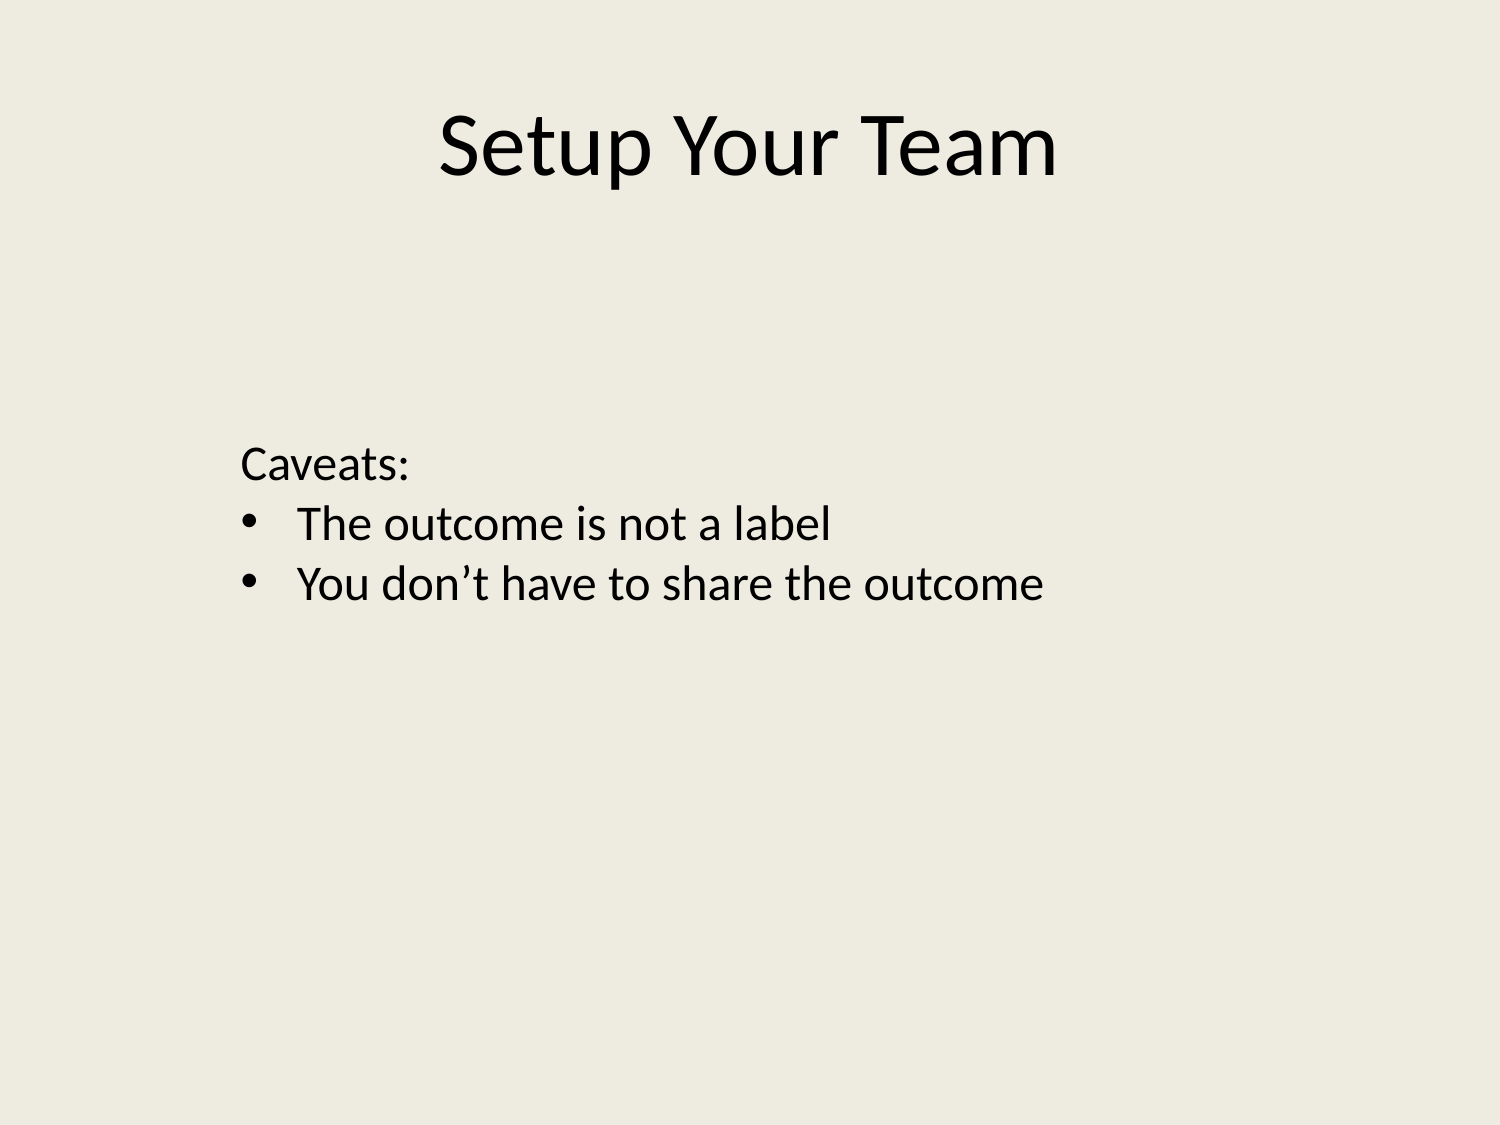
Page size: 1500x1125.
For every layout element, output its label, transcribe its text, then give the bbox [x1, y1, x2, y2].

text_box Caveats: The outcome is not a label You don’t have to share the outcome [225, 423, 1060, 678]
title Setup Your Team [75, 45, 1425, 233]
